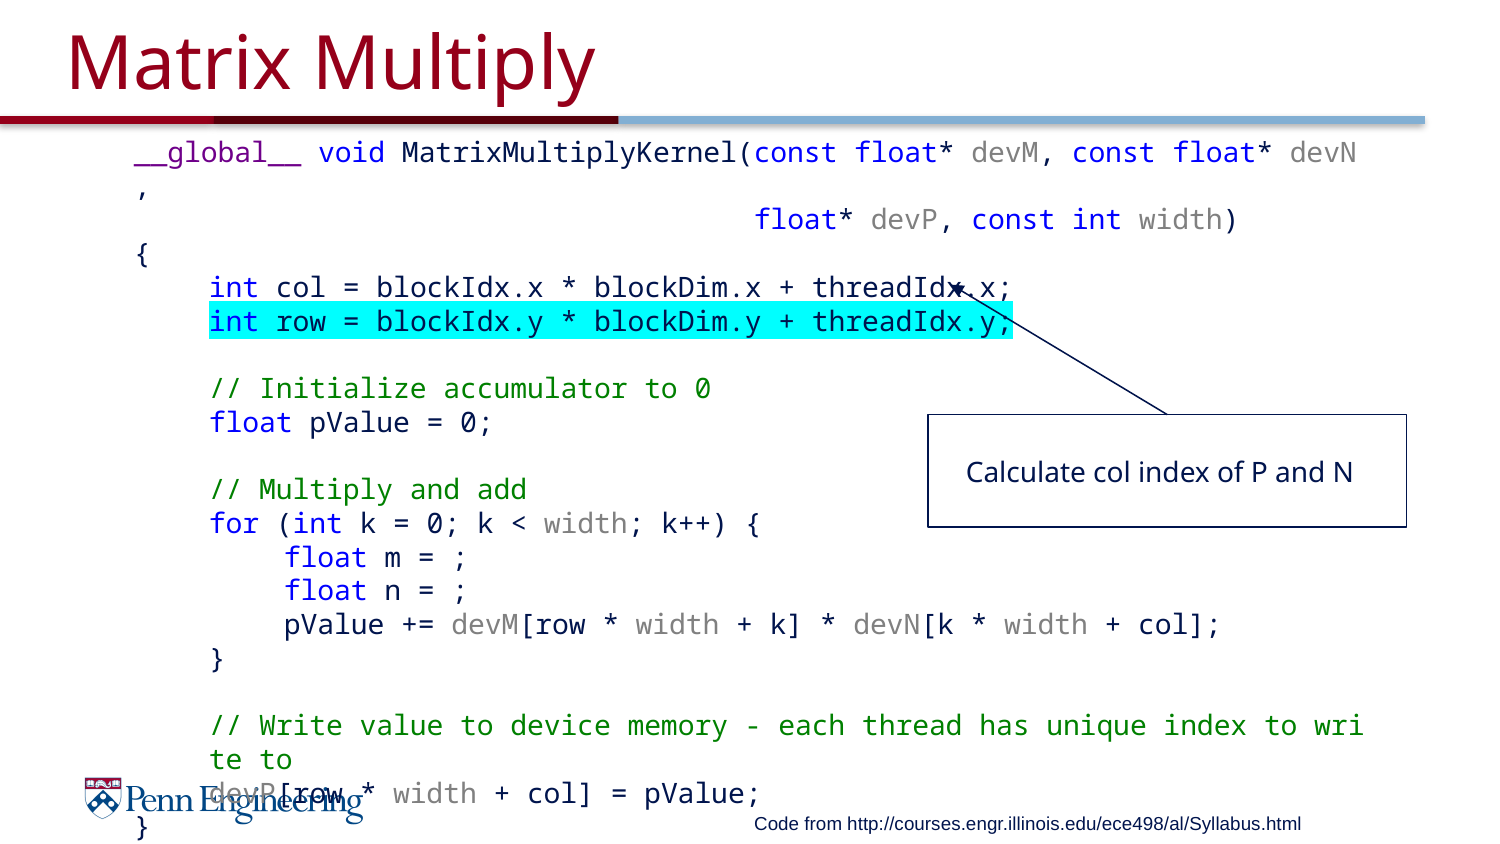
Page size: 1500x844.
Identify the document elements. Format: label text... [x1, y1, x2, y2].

text_box Code from http://courses.engr.illinois.edu/ece498/al/Syllabus.html [187, 806, 1313, 841]
text_box __global__ void MatrixMultiplyKernel(const float* devM, const float* devN, float* devP, const int width) { int col = blockIdx.x * blockDim.x + threadIdx.x; int row = blockIdx.y * blockDim.y + threadIdx.y; // Initialize accumulator to 0 float pValue = 0; // Multiply and add for (int k = 0; k < width; k++) { float m = ; float n = ; pValue += devM[row * width + k] * devN[k * width + col]; } // Write value to device memory - each thread has unique index to write to devP[row * width + col] = pValue; } [122, 128, 1378, 787]
picture [75, 770, 372, 828]
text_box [927, 284, 1407, 528]
title Matrix Multiply [50, 2, 1401, 117]
